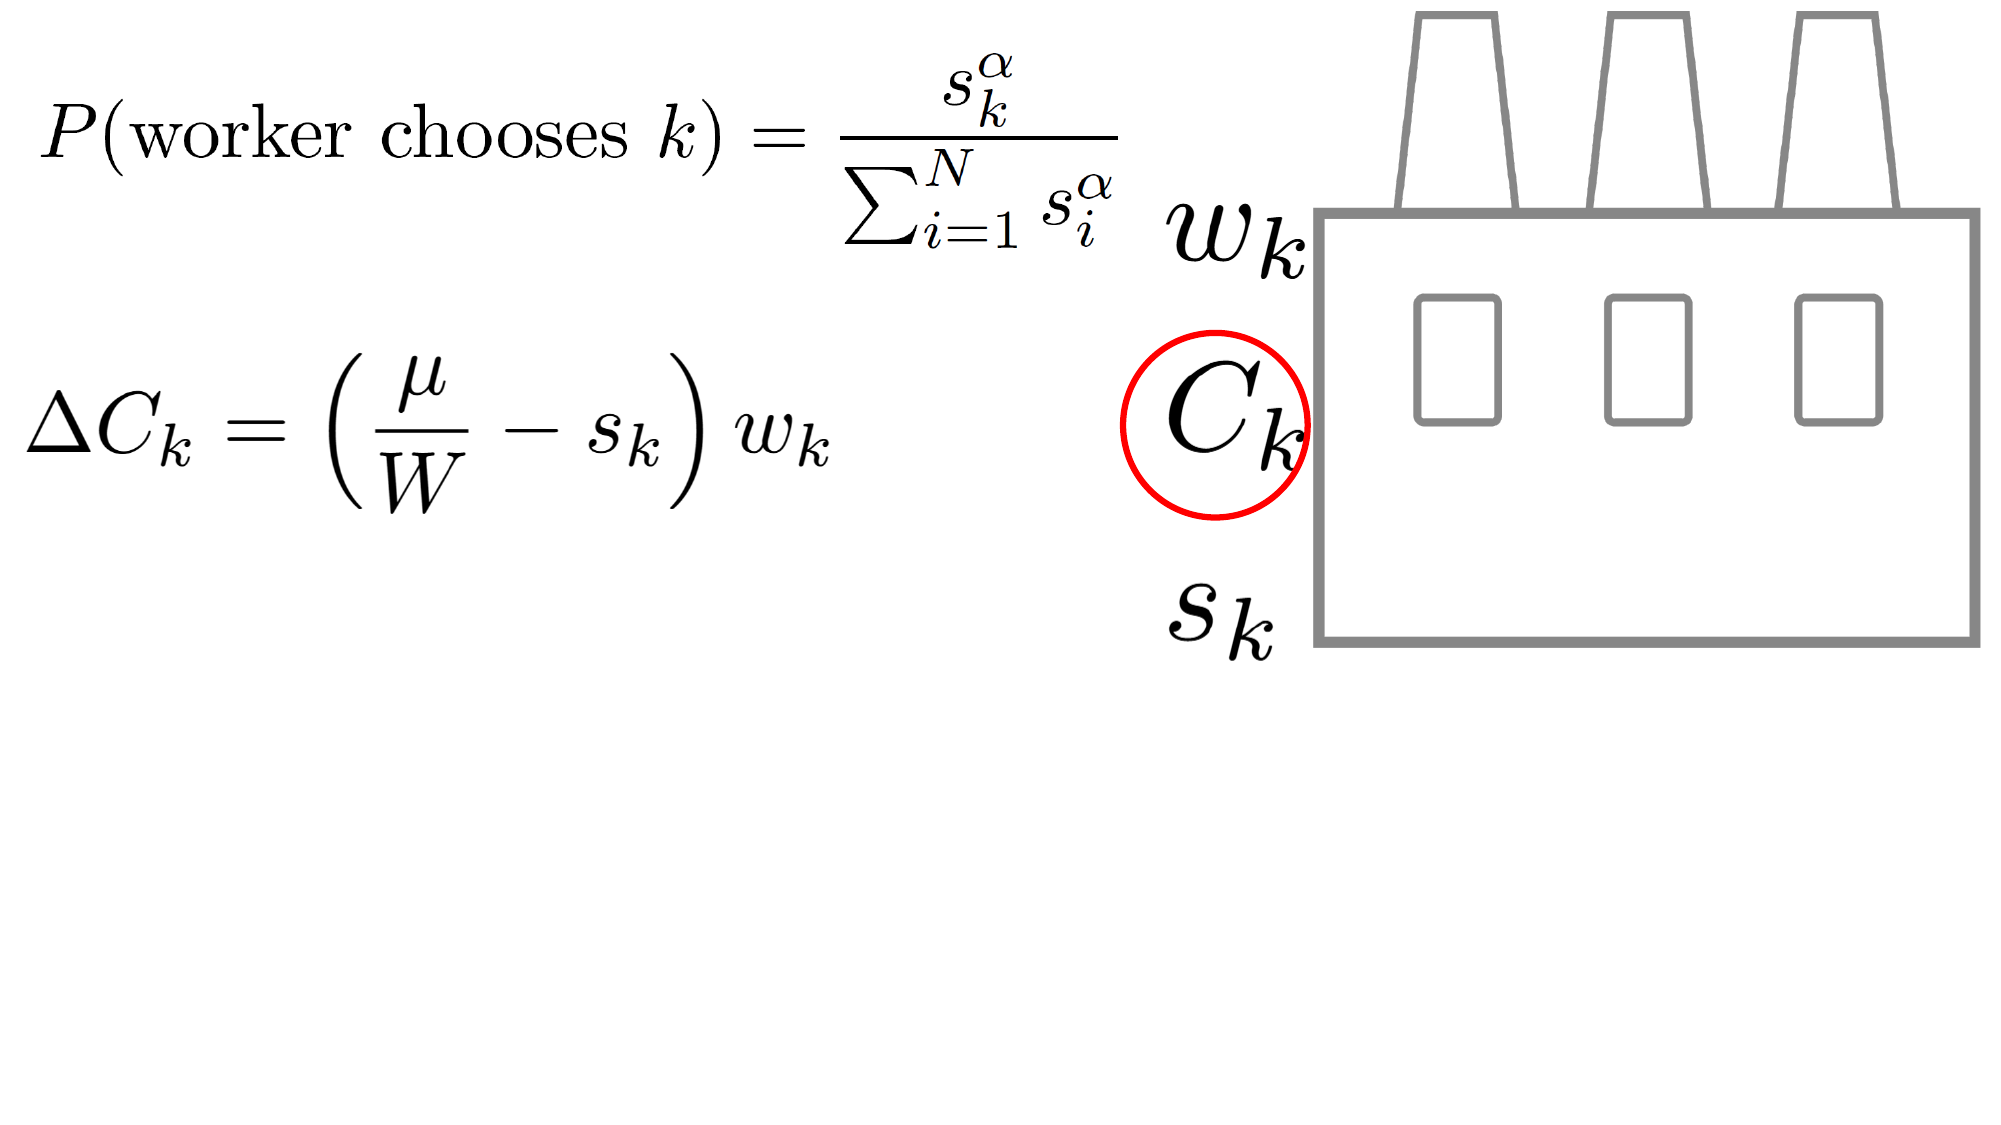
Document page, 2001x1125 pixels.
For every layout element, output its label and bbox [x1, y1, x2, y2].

picture [38, 11, 2000, 679]
picture [21, 332, 878, 517]
